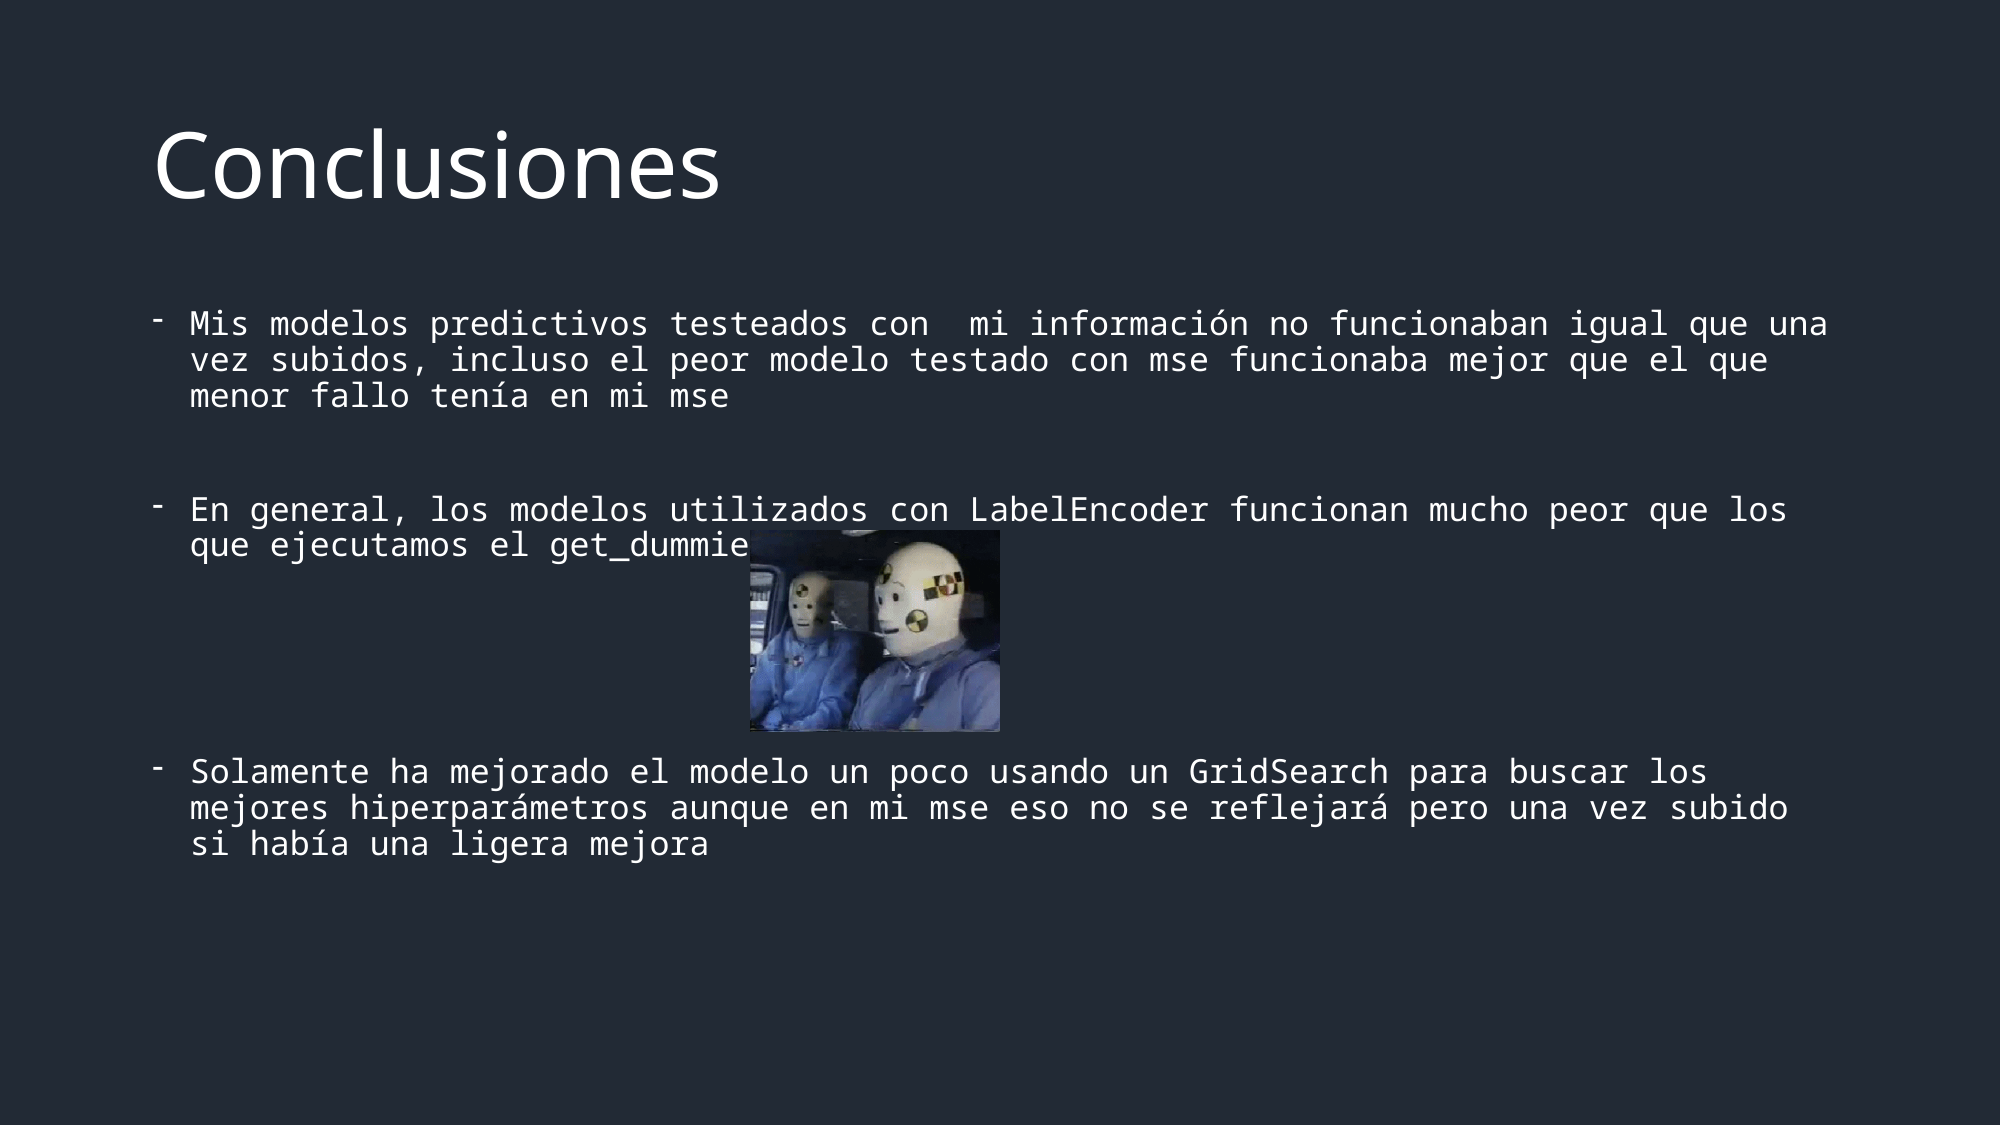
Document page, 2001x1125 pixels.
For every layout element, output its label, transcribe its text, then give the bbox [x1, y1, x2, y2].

list Mis modelos predictivos testeados con mi información no funcionaban igual que una vez subidos, incluso el peor modelo testado con mse funcionaba mejor que el que menor fallo tenía en mi mse En general, los modelos utilizados con LabelEncoder funcionan mucho peor que los que ejecutamos el get_dummies Solamente ha mejorado el modelo un poco usando un GridSearch para buscar los mejores hiperparámetros aunque en mi mse eso no se reflejará pero una vez subido si había una ligera mejora [137, 299, 1863, 1014]
picture [750, 530, 1000, 733]
title Conclusiones [137, 59, 1863, 278]
